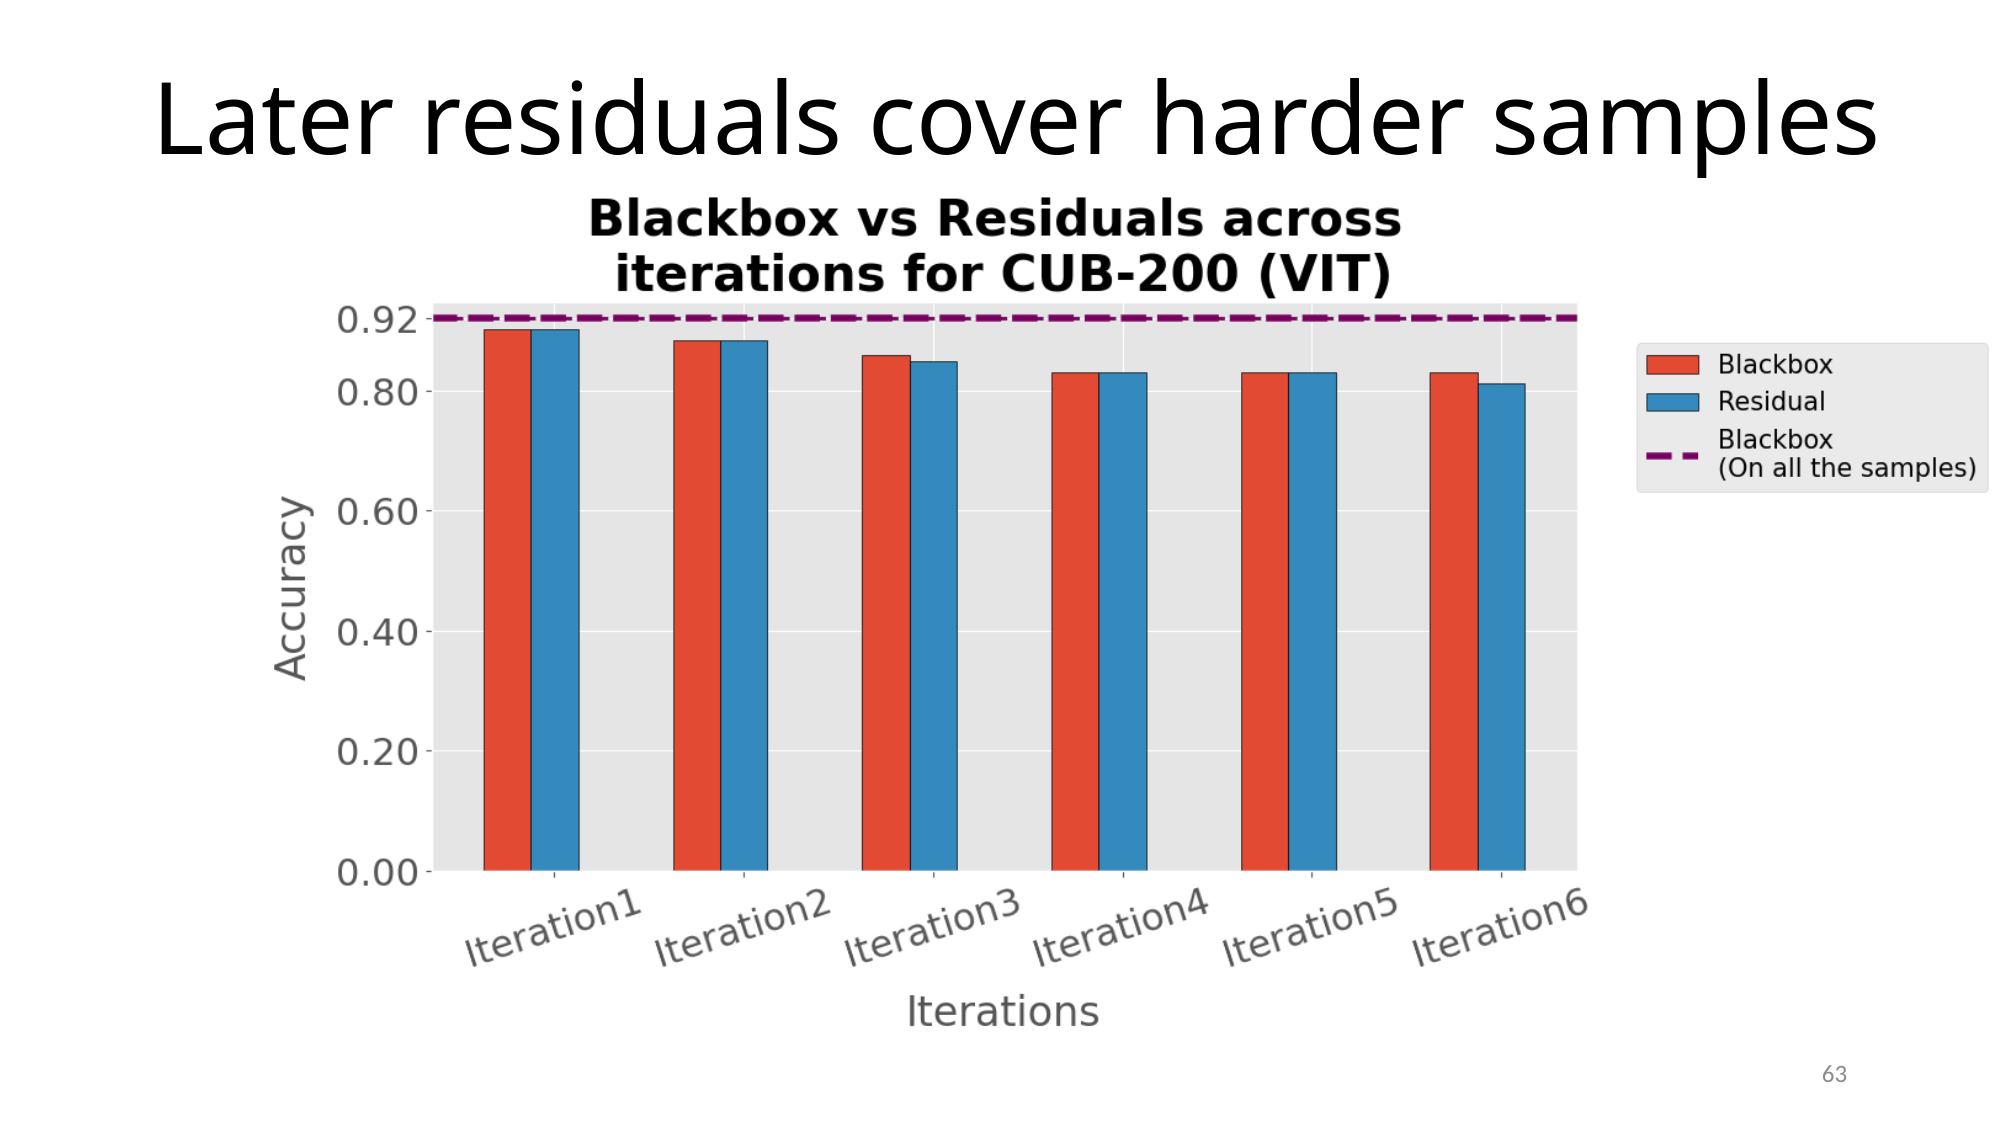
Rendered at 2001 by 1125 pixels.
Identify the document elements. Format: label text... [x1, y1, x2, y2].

slide_number 63 [1412, 1047, 1863, 1103]
picture [262, 184, 2000, 1047]
text_box Later residuals cover harder samples [138, 47, 1897, 183]
